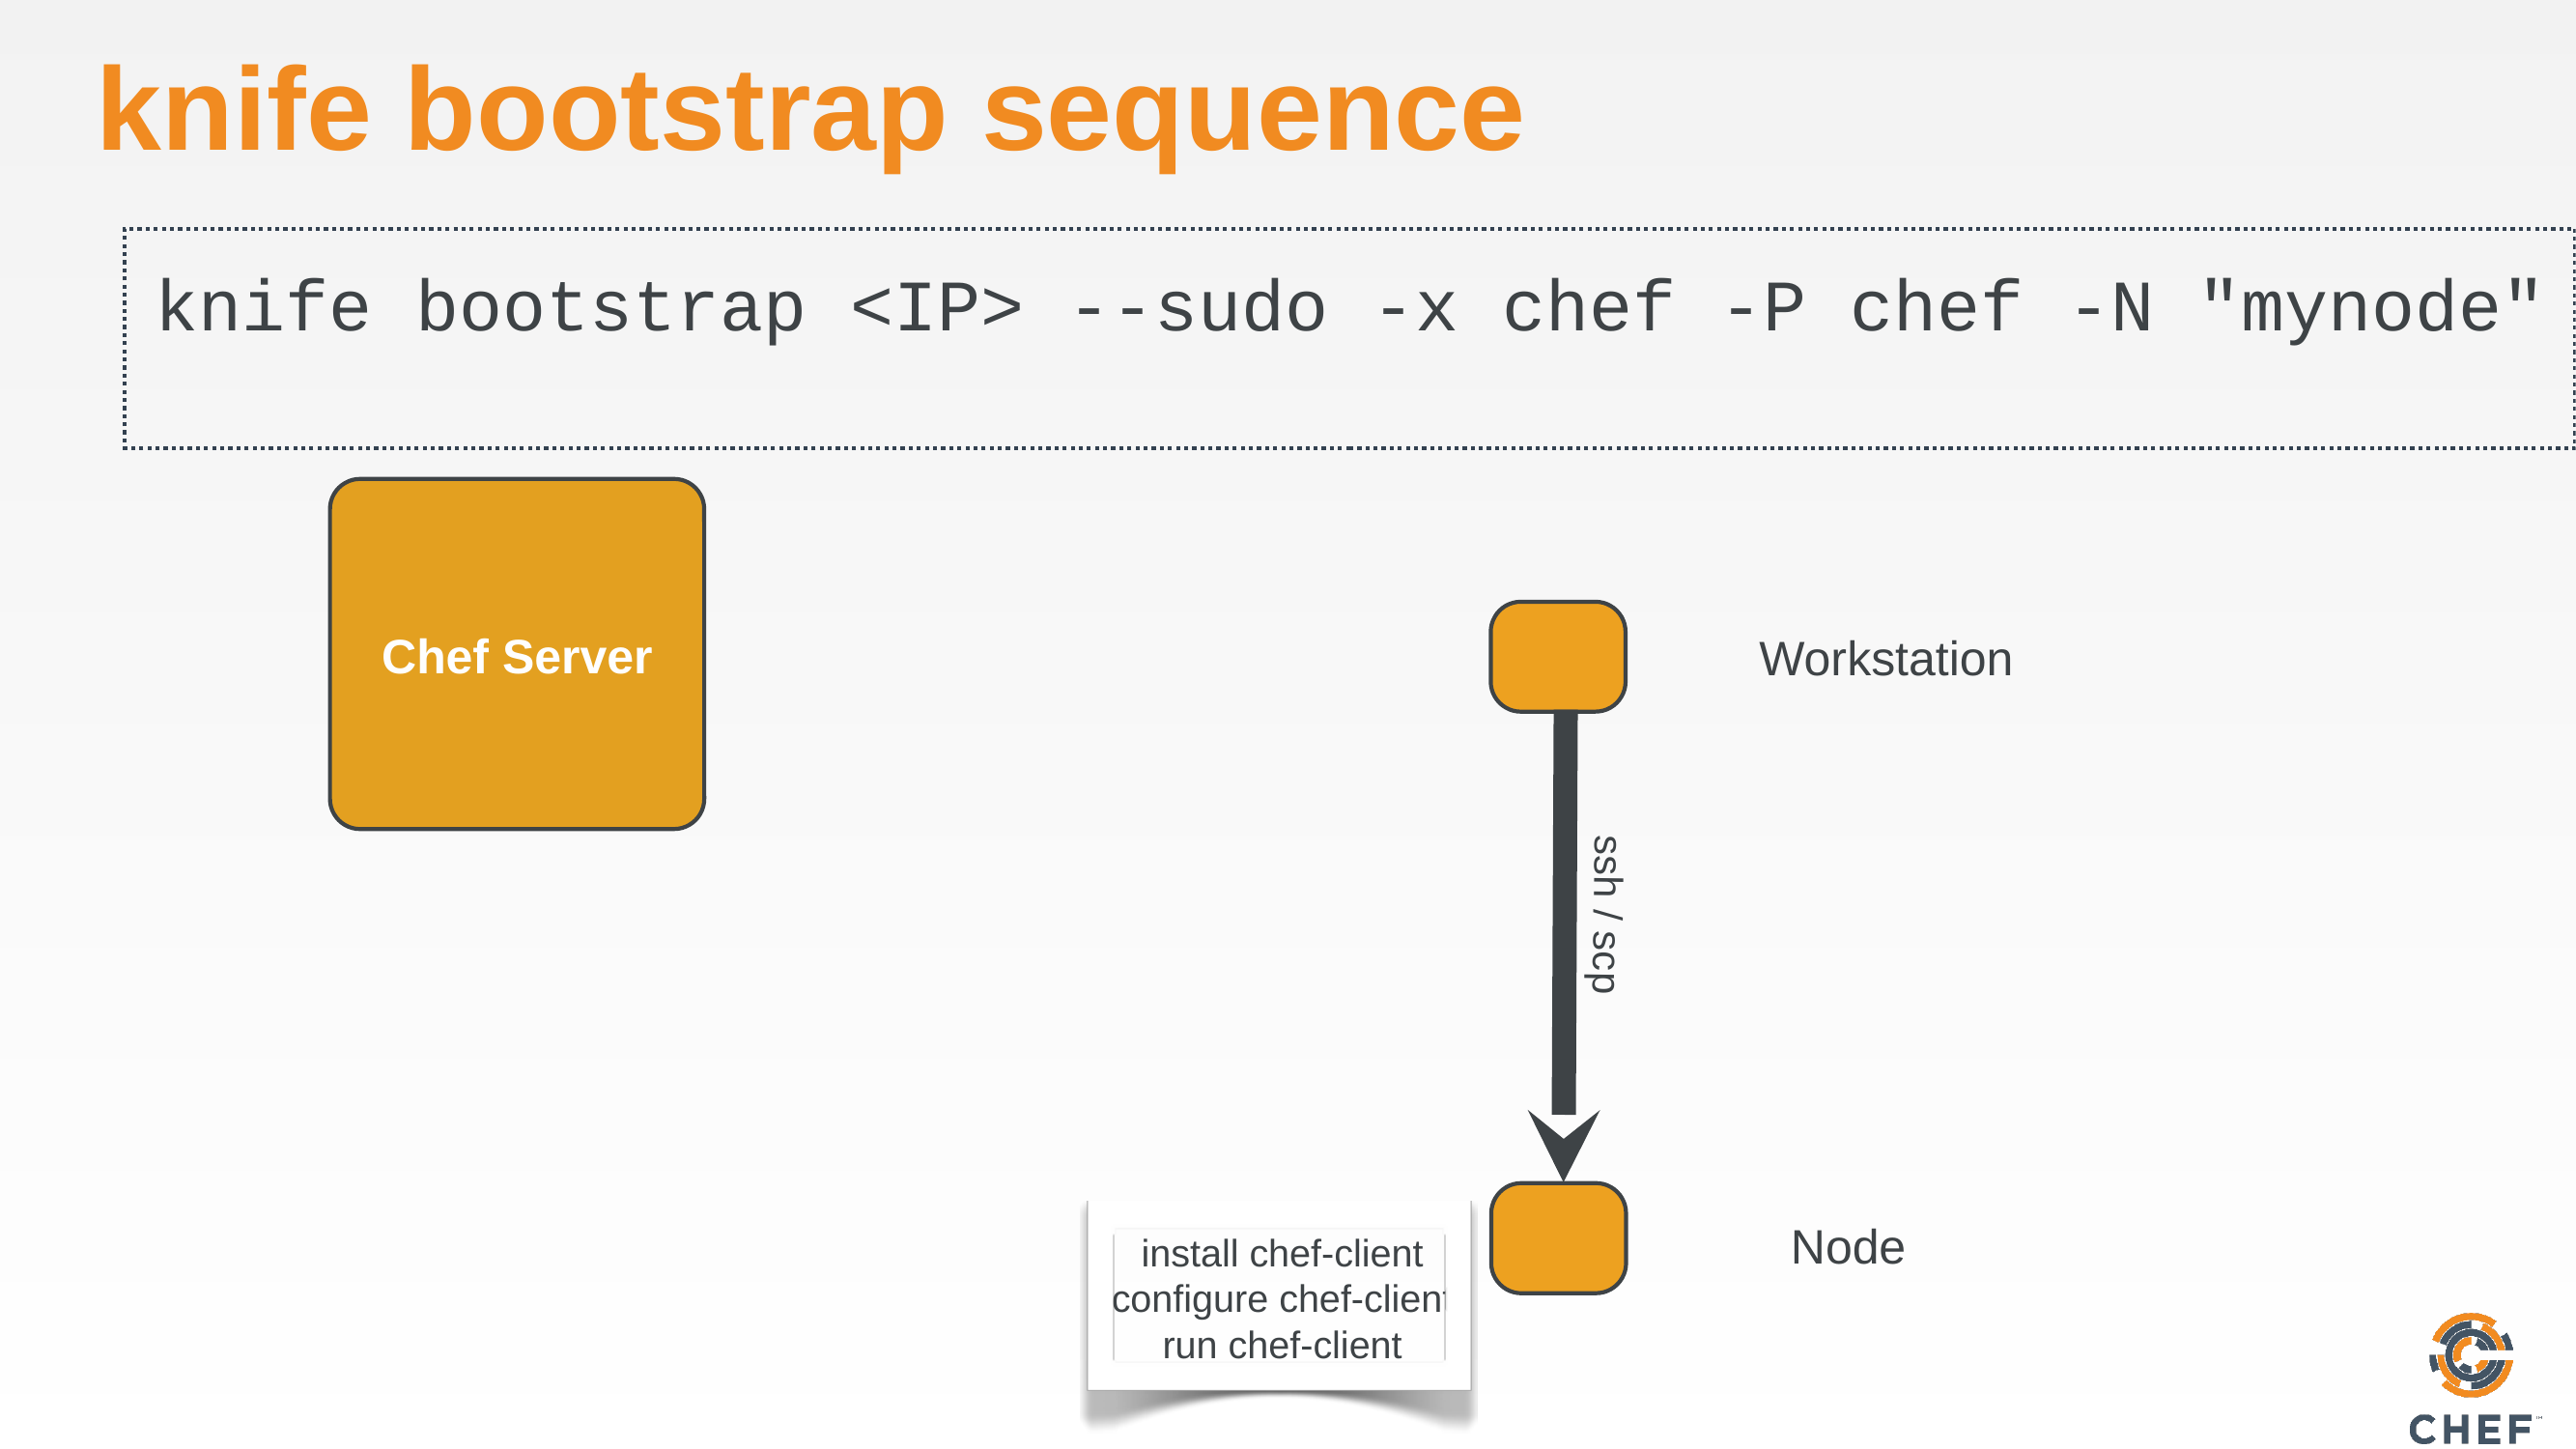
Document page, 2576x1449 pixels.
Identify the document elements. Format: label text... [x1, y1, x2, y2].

text_box [1490, 1182, 1627, 1293]
text_box knife bootstrap <IP> --sudo -x chef -P chef -N "mynode" [125, 228, 2576, 448]
picture [2399, 1295, 2550, 1449]
text_box [1490, 601, 1626, 712]
text_box Chef Server [329, 478, 705, 830]
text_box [1080, 1201, 1478, 1434]
text_box [1557, 1170, 1570, 1182]
title knife bootstrap sequence [96, 48, 2463, 180]
text_box ssh / scp [1576, 641, 1643, 1189]
text_box Node [1616, 1204, 2089, 1287]
text_box Workstation [1646, 615, 2127, 698]
